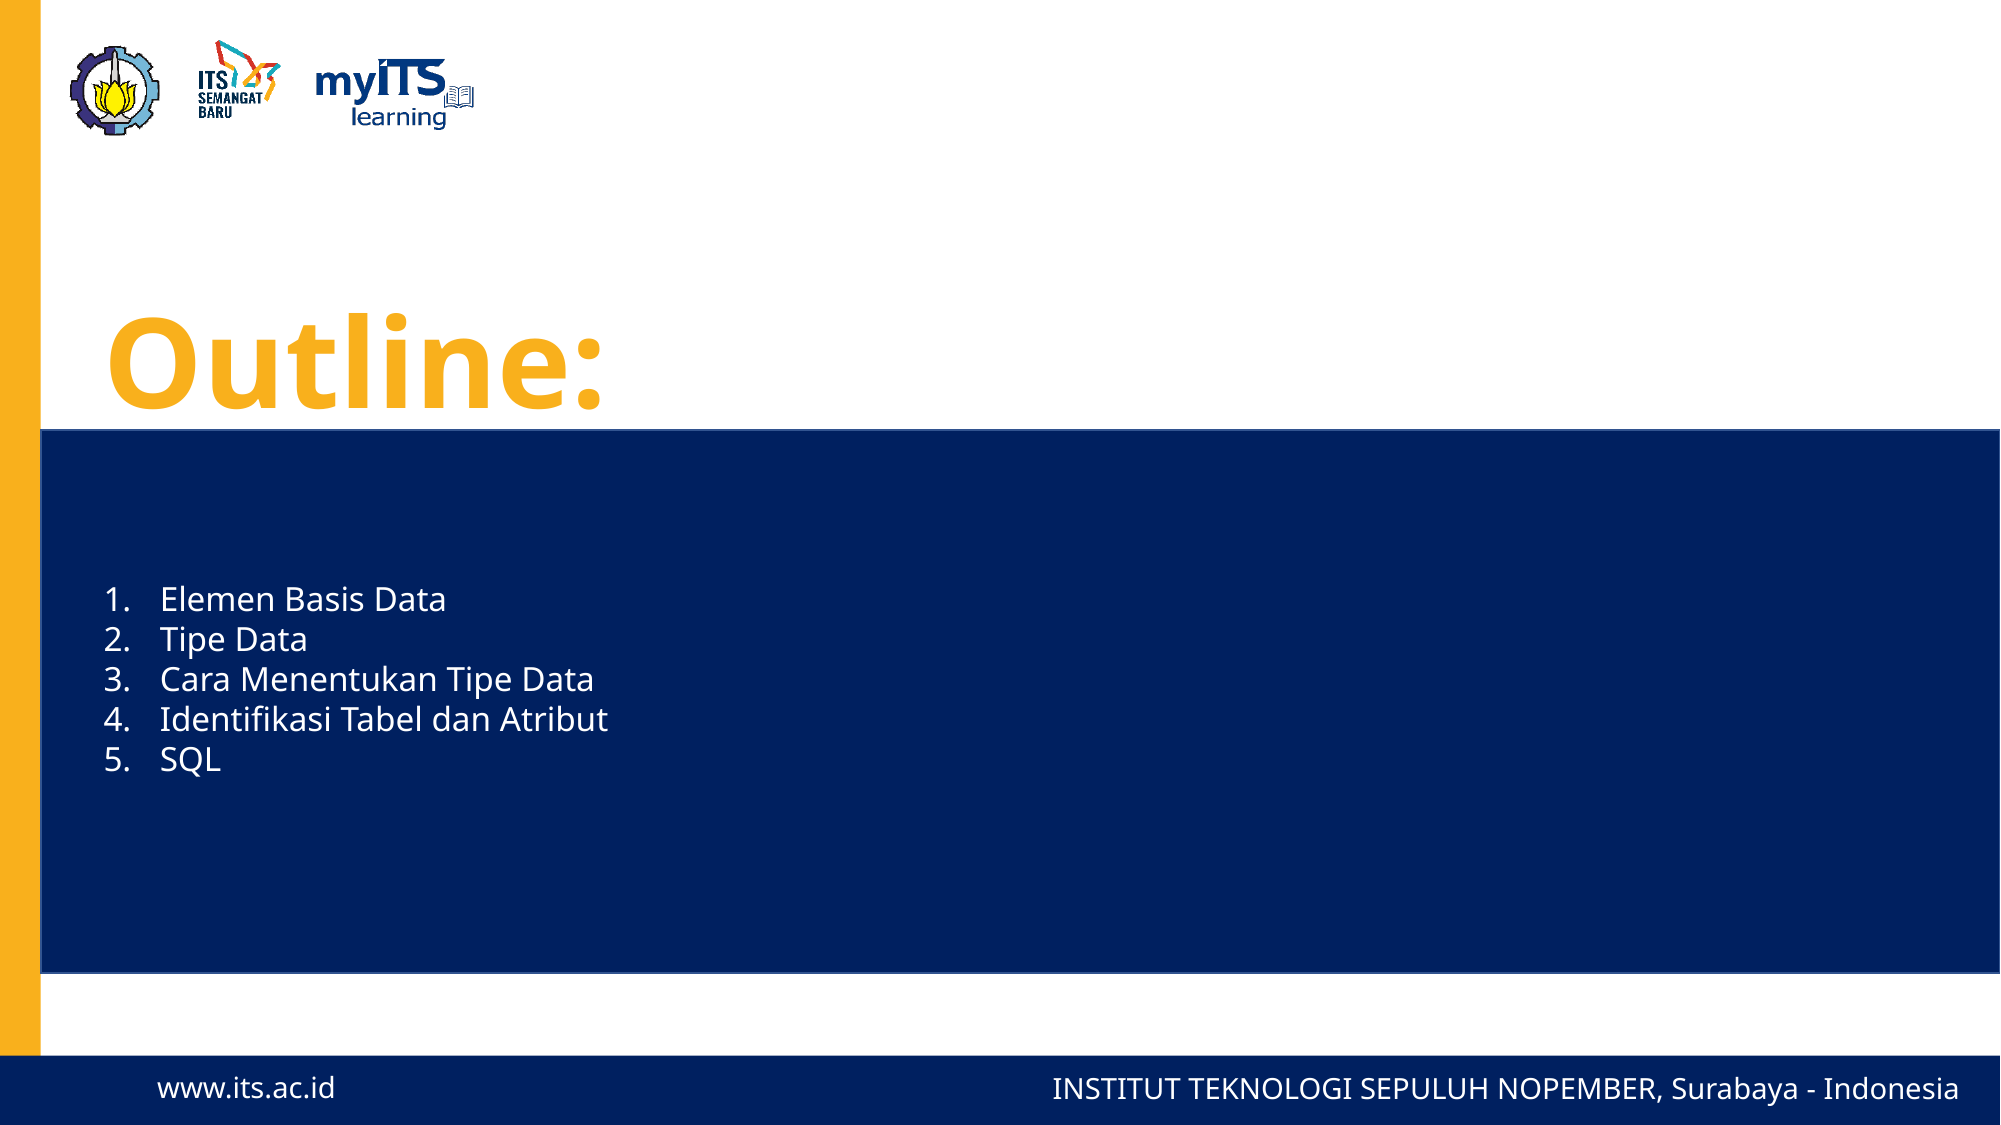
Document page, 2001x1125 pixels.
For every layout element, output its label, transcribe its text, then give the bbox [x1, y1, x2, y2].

text_box [0, 1055, 2000, 1125]
text_box Elemen Basis Data Tipe Data Cara Menentukan Tipe Data Identifikasi Tabel dan Atribut SQL [88, 571, 990, 786]
text_box www.its.ac.id [142, 1061, 785, 1112]
picture [188, 27, 500, 148]
text_box [40, 429, 2000, 974]
picture [69, 45, 160, 136]
text_box Outline: [88, 276, 1253, 442]
text_box INSTITUT TEKNOLOGI SEPULUH NOPEMBER, Surabaya - Indonesia [886, 1062, 1976, 1113]
text_box [0, 0, 42, 1055]
